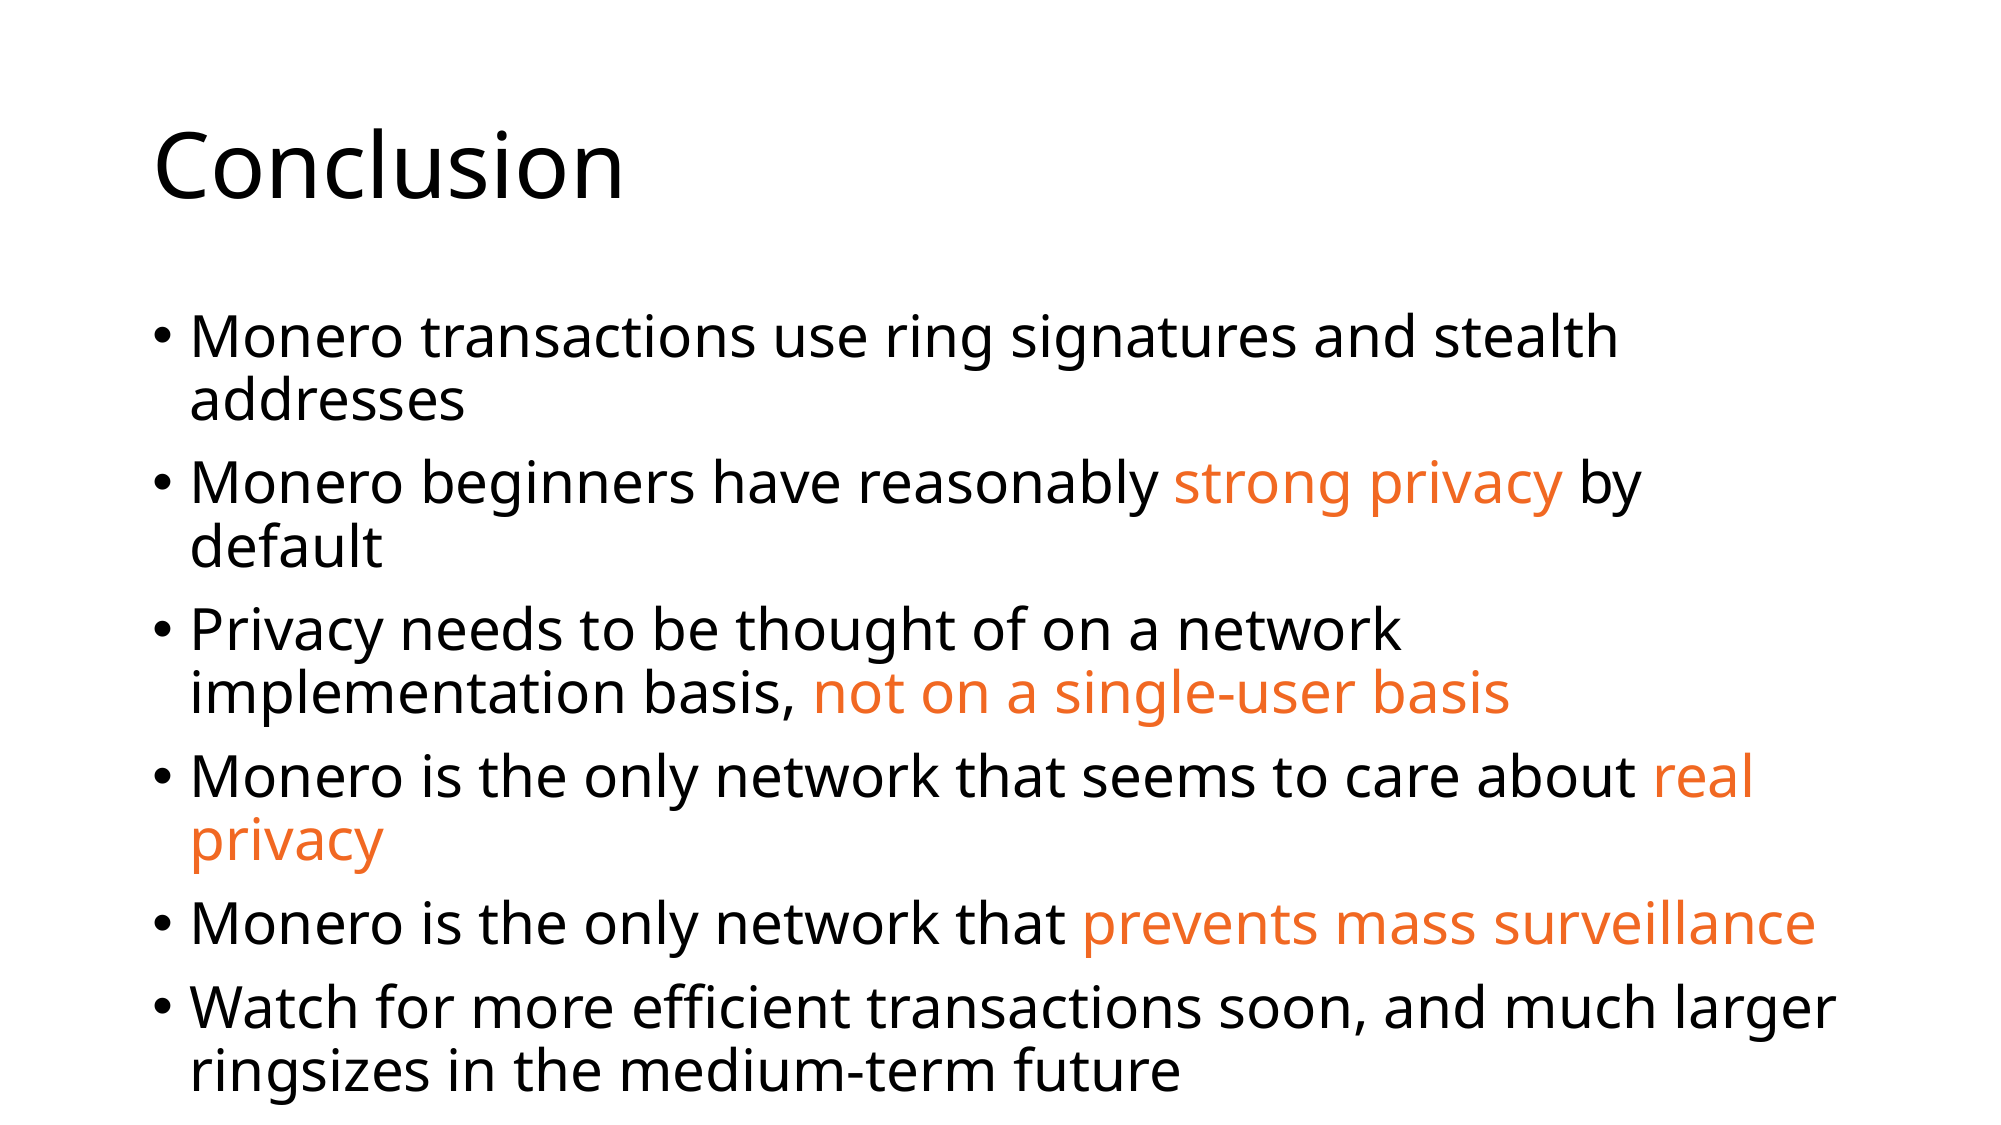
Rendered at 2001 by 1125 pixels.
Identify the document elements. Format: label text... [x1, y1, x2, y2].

list Monero transactions use ring signatures and stealth addresses Monero beginners have reasonably strong privacy by default Privacy needs to be thought of on a network implementation basis, not on a single-user basis Monero is the only network that seems to care about real privacy Monero is the only network that prevents mass surveillance Watch for more efficient transactions soon, and much larger ringsizes in the medium-term future [137, 299, 1863, 1014]
title Conclusion [137, 59, 1863, 278]
